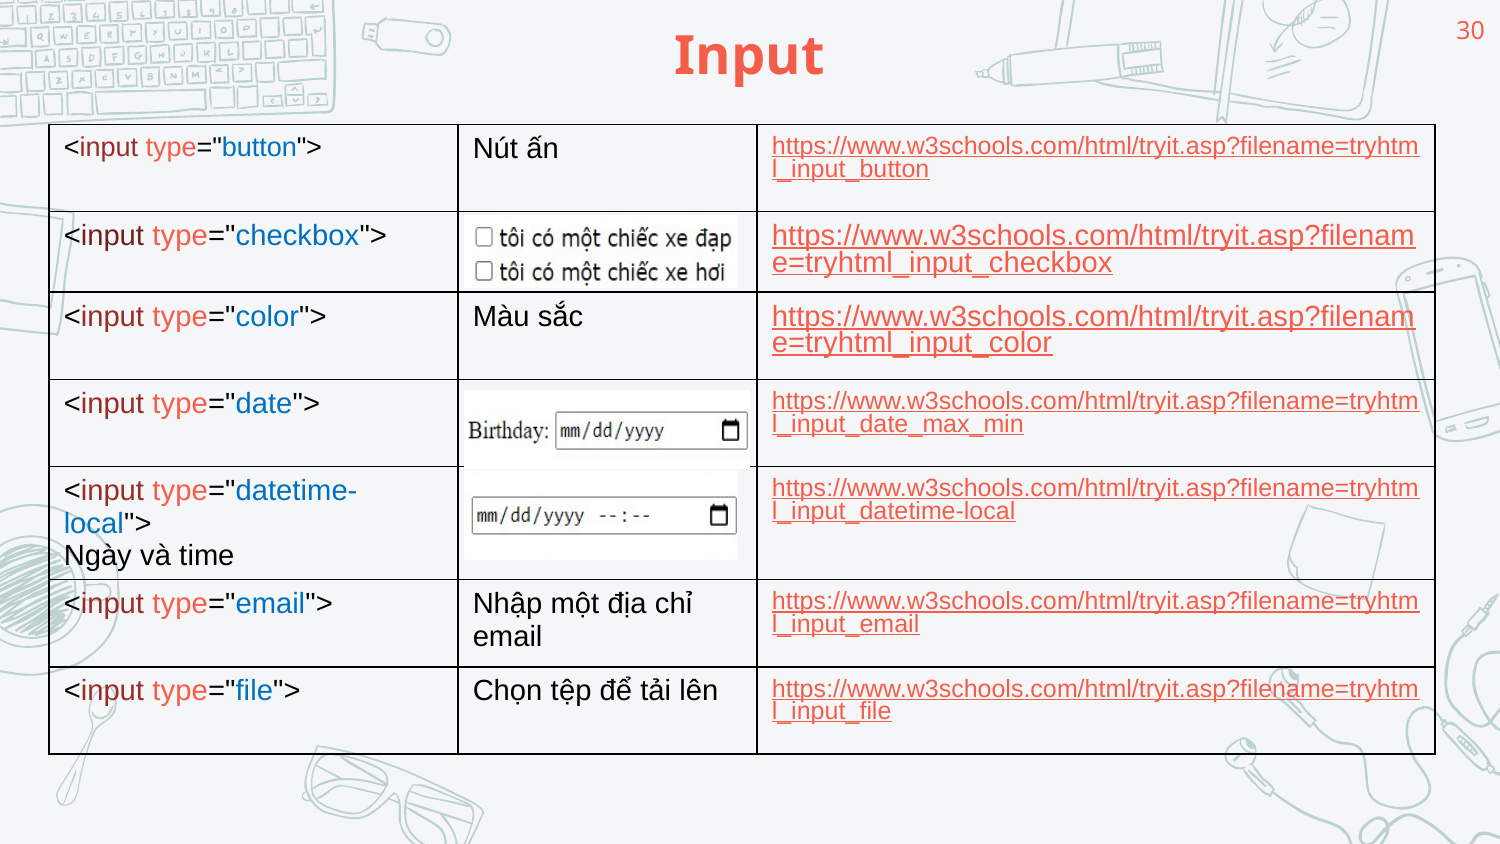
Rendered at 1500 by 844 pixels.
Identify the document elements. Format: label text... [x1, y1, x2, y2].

table_cell Chọn tệp để tải lên [459, 668, 756, 753]
table_cell https://www.w3schools.com/html/tryit.asp?filename=tryhtml_input_color [758, 293, 1434, 379]
table_cell <input type="color"> [50, 293, 457, 379]
table_cell [459, 380, 756, 466]
table_cell <input type="email"> [50, 580, 457, 666]
table_header <input type="button"> [50, 125, 457, 211]
picture [464, 390, 751, 469]
table_header https://www.w3schools.com/html/tryit.asp?filename=tryhtml_input_button [758, 125, 1434, 211]
picture [464, 215, 738, 288]
table_cell <input type="file"> [50, 668, 457, 753]
table_cell Nhập một địa chỉ email [459, 580, 756, 666]
table_cell [459, 467, 756, 579]
table_cell Màu sắc [459, 293, 756, 379]
table_cell https://www.w3schools.com/html/tryit.asp?filename=tryhtml_input_date_max_min [758, 380, 1434, 466]
table_cell https://www.w3schools.com/html/tryit.asp?filename=tryhtml_input_datetime-local [758, 467, 1434, 579]
table_cell https://www.w3schools.com/html/tryit.asp?filename=tryhtml_input_checkbox [758, 212, 1434, 291]
title Input [185, 4, 1315, 101]
slide_number 30 [1435, 0, 1500, 53]
table_cell <input type="datetime-local"> Ngày và time [50, 467, 457, 579]
table_cell [459, 212, 756, 291]
table_header Nút ấn [459, 125, 756, 211]
table_cell https://www.w3schools.com/html/tryit.asp?filename=tryhtml_input_email [758, 580, 1434, 666]
table_cell https://www.w3schools.com/html/tryit.asp?filename=tryhtml_input_file [758, 668, 1434, 753]
picture [464, 470, 738, 560]
table_cell <input type="date"> [50, 380, 457, 466]
table_cell <input type="checkbox"> [50, 212, 457, 291]
